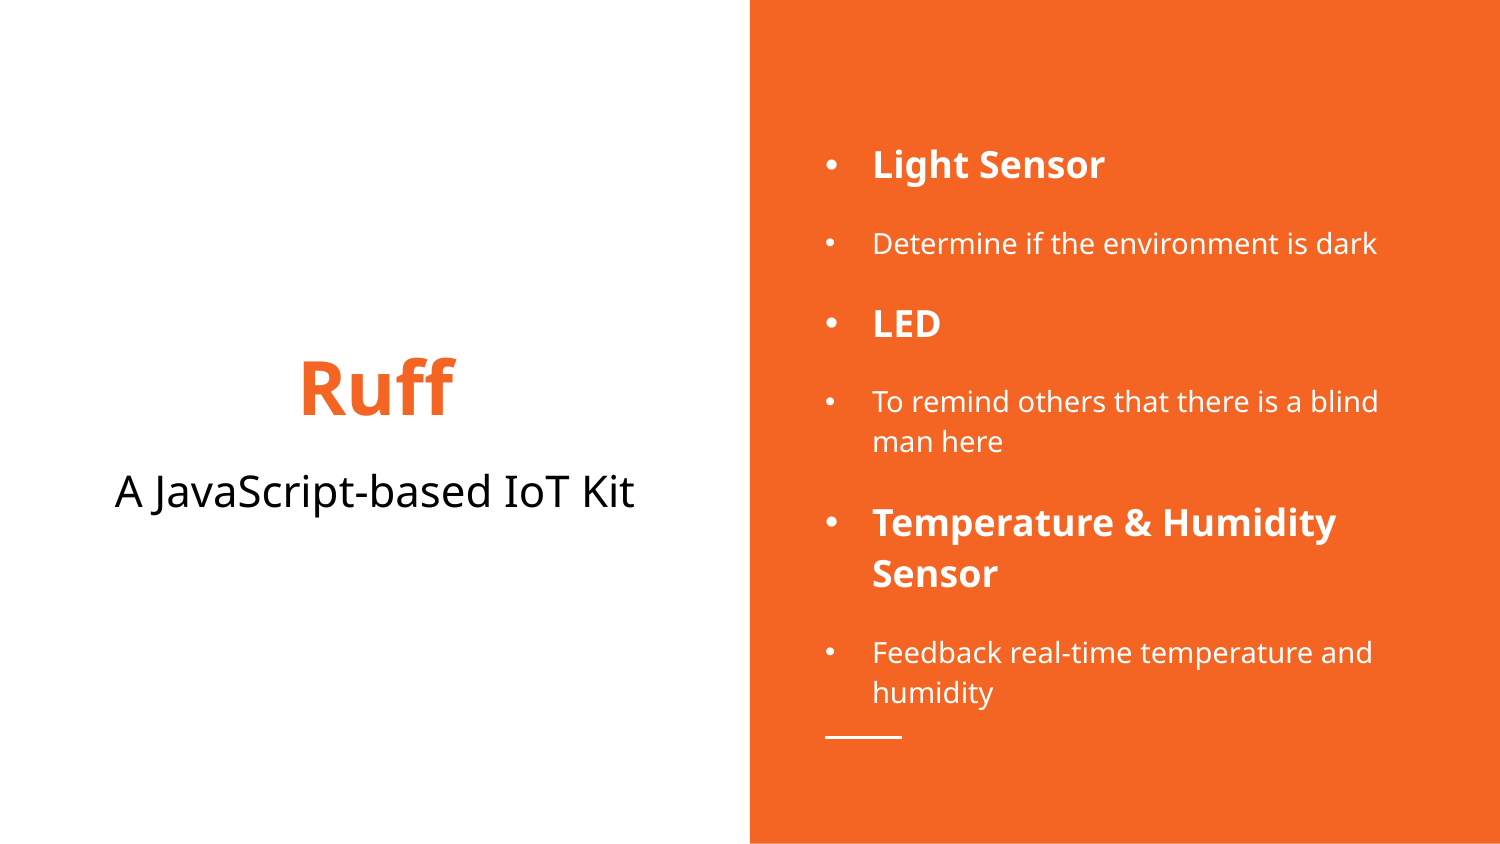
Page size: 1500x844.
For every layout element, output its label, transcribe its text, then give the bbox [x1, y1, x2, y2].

title Ruff [43, 229, 708, 446]
list Light Sensor Determine if the environment is dark LED To remind others that there is a blind man here Temperature & Humidity Sensor Feedback real-time temperature and humidity [810, 118, 1440, 725]
subtitle A JavaScript-based IoT Kit [43, 448, 708, 670]
